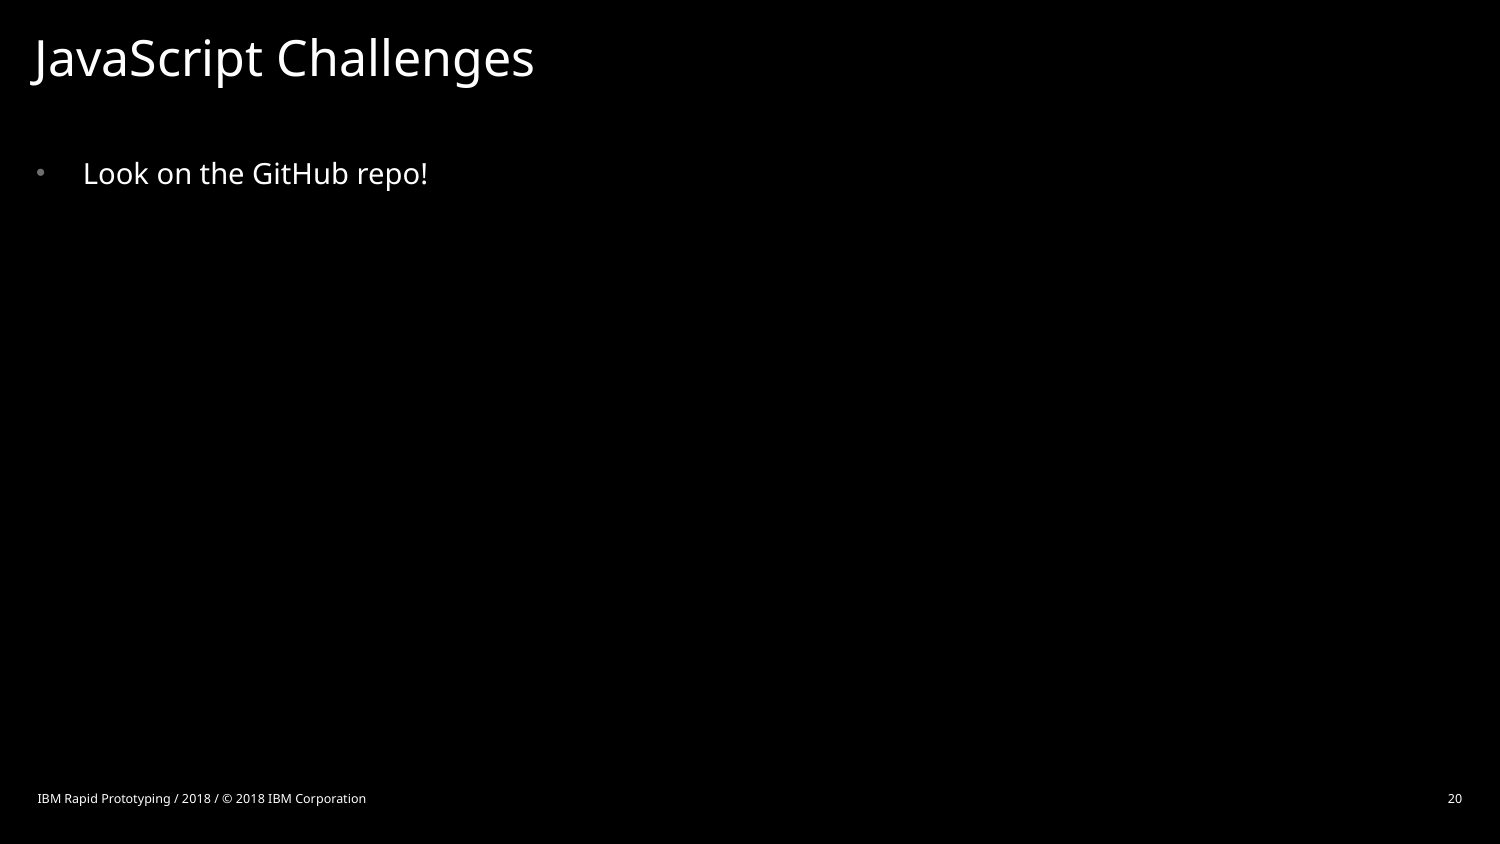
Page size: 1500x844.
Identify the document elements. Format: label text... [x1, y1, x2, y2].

footer IBM Rapid Prototyping / 2018 / © 2018 IBM Corporation [37, 785, 713, 813]
list Look on the GitHub repo! [36, 155, 713, 689]
title JavaScript Challenges [34, 33, 714, 165]
slide_number 20 [1162, 785, 1463, 813]
